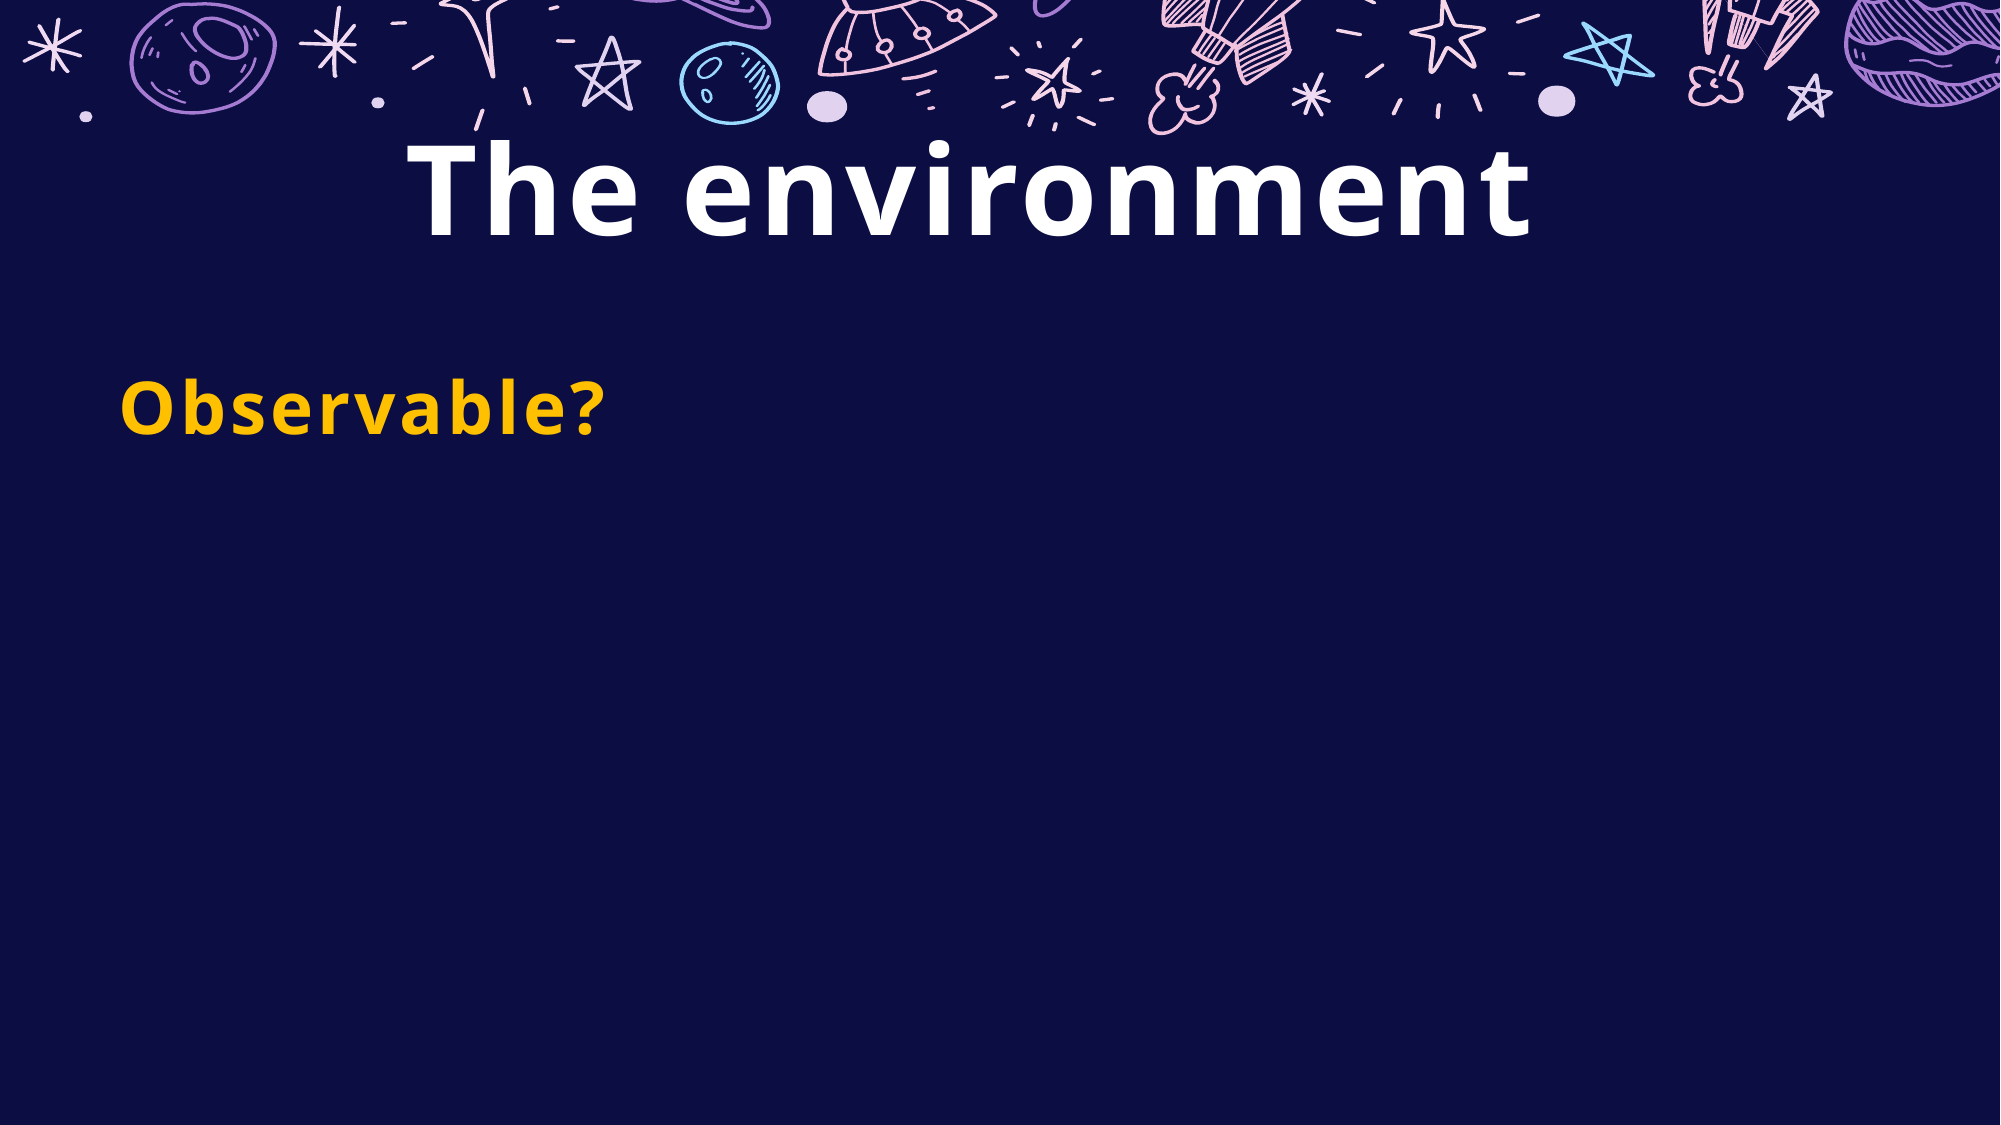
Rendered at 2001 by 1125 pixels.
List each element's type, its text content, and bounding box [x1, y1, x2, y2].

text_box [22, 0, 2000, 132]
text_box The environment [187, 132, 1788, 269]
text_box Observable? [103, 286, 1500, 457]
